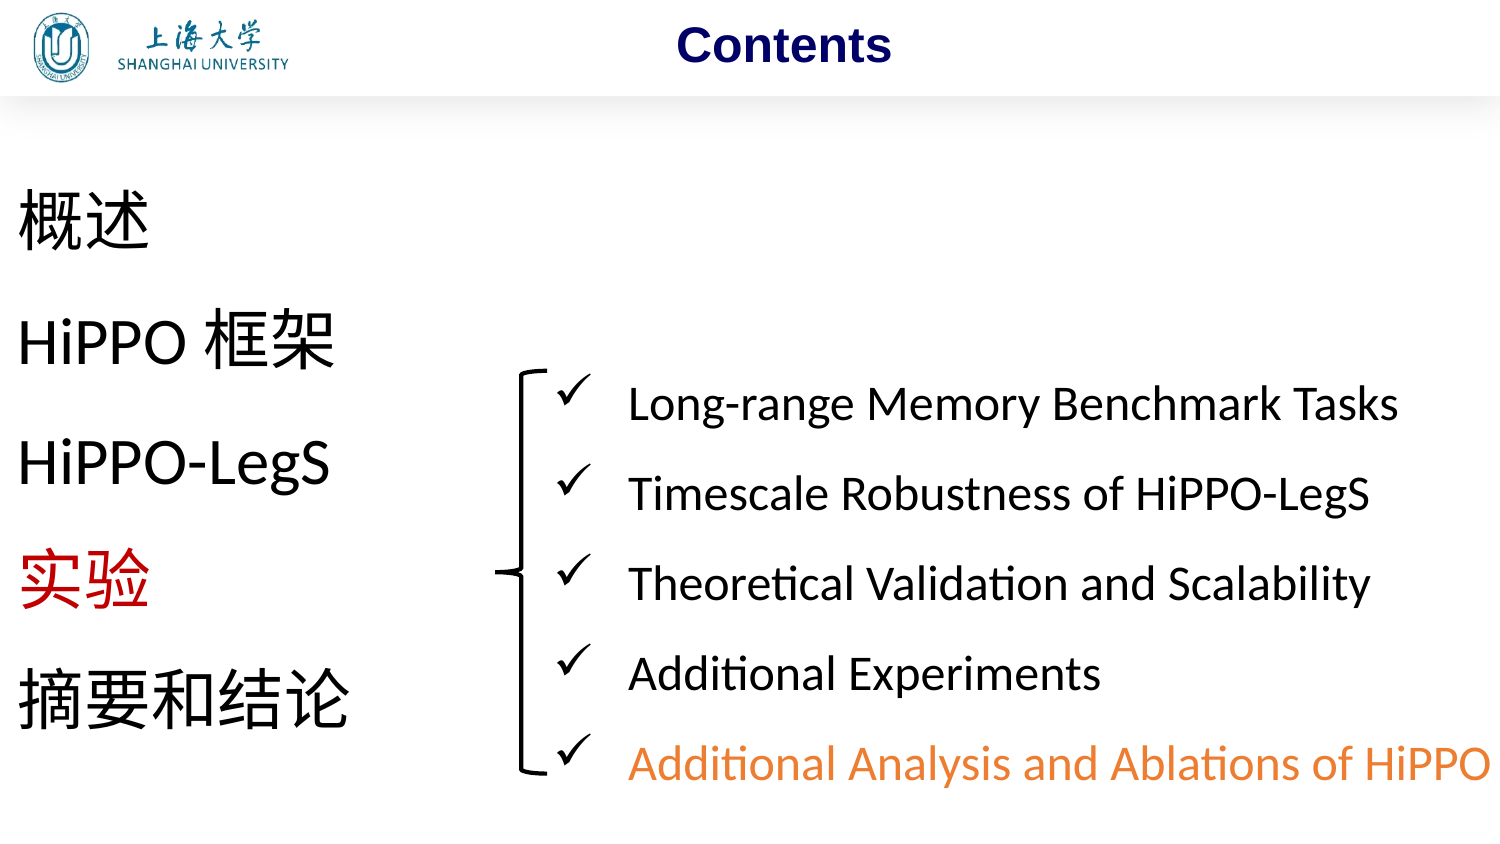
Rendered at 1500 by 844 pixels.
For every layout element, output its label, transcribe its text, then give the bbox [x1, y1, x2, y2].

picture [16, 0, 119, 87]
text_box Long-range Memory Benchmark Tasks Timescale Robustness of HiPPO-LegS Theoretical Validation and Scalability Additional Experiments Additional Analysis and Ablations of HiPPO [538, 333, 1500, 798]
text_box Contents [119, 0, 1449, 95]
text_box 概述 HiPPO框架 HiPPO-LegS 实验 摘要和结论 [2, 130, 554, 746]
text_box [495, 370, 548, 775]
